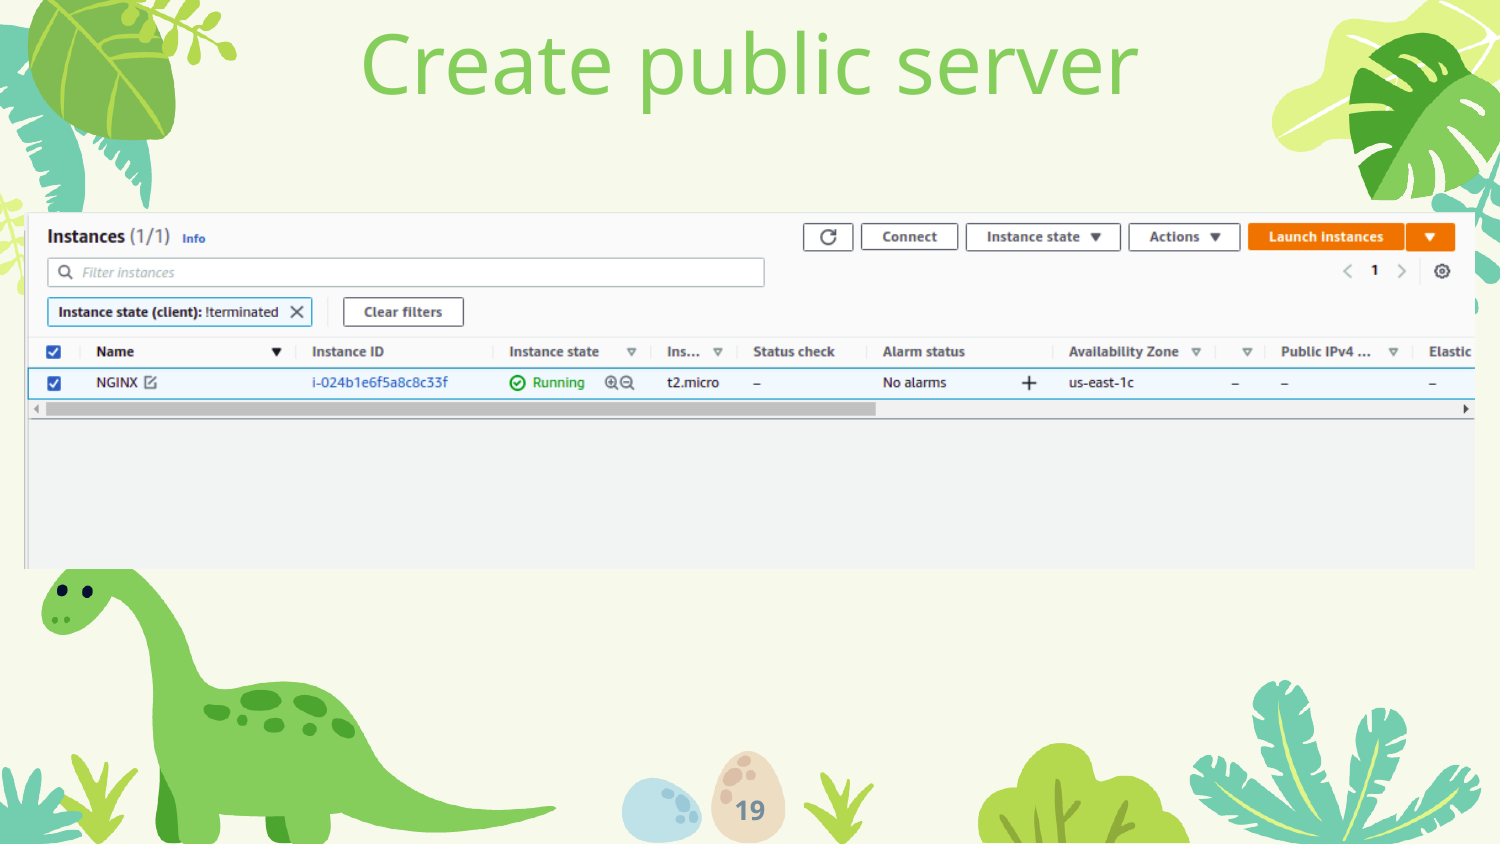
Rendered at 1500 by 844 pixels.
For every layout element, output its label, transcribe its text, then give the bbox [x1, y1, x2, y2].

slide_number ‹#› [705, 779, 795, 844]
picture [0, 113, 1500, 844]
title Create public server [0, 0, 1500, 113]
